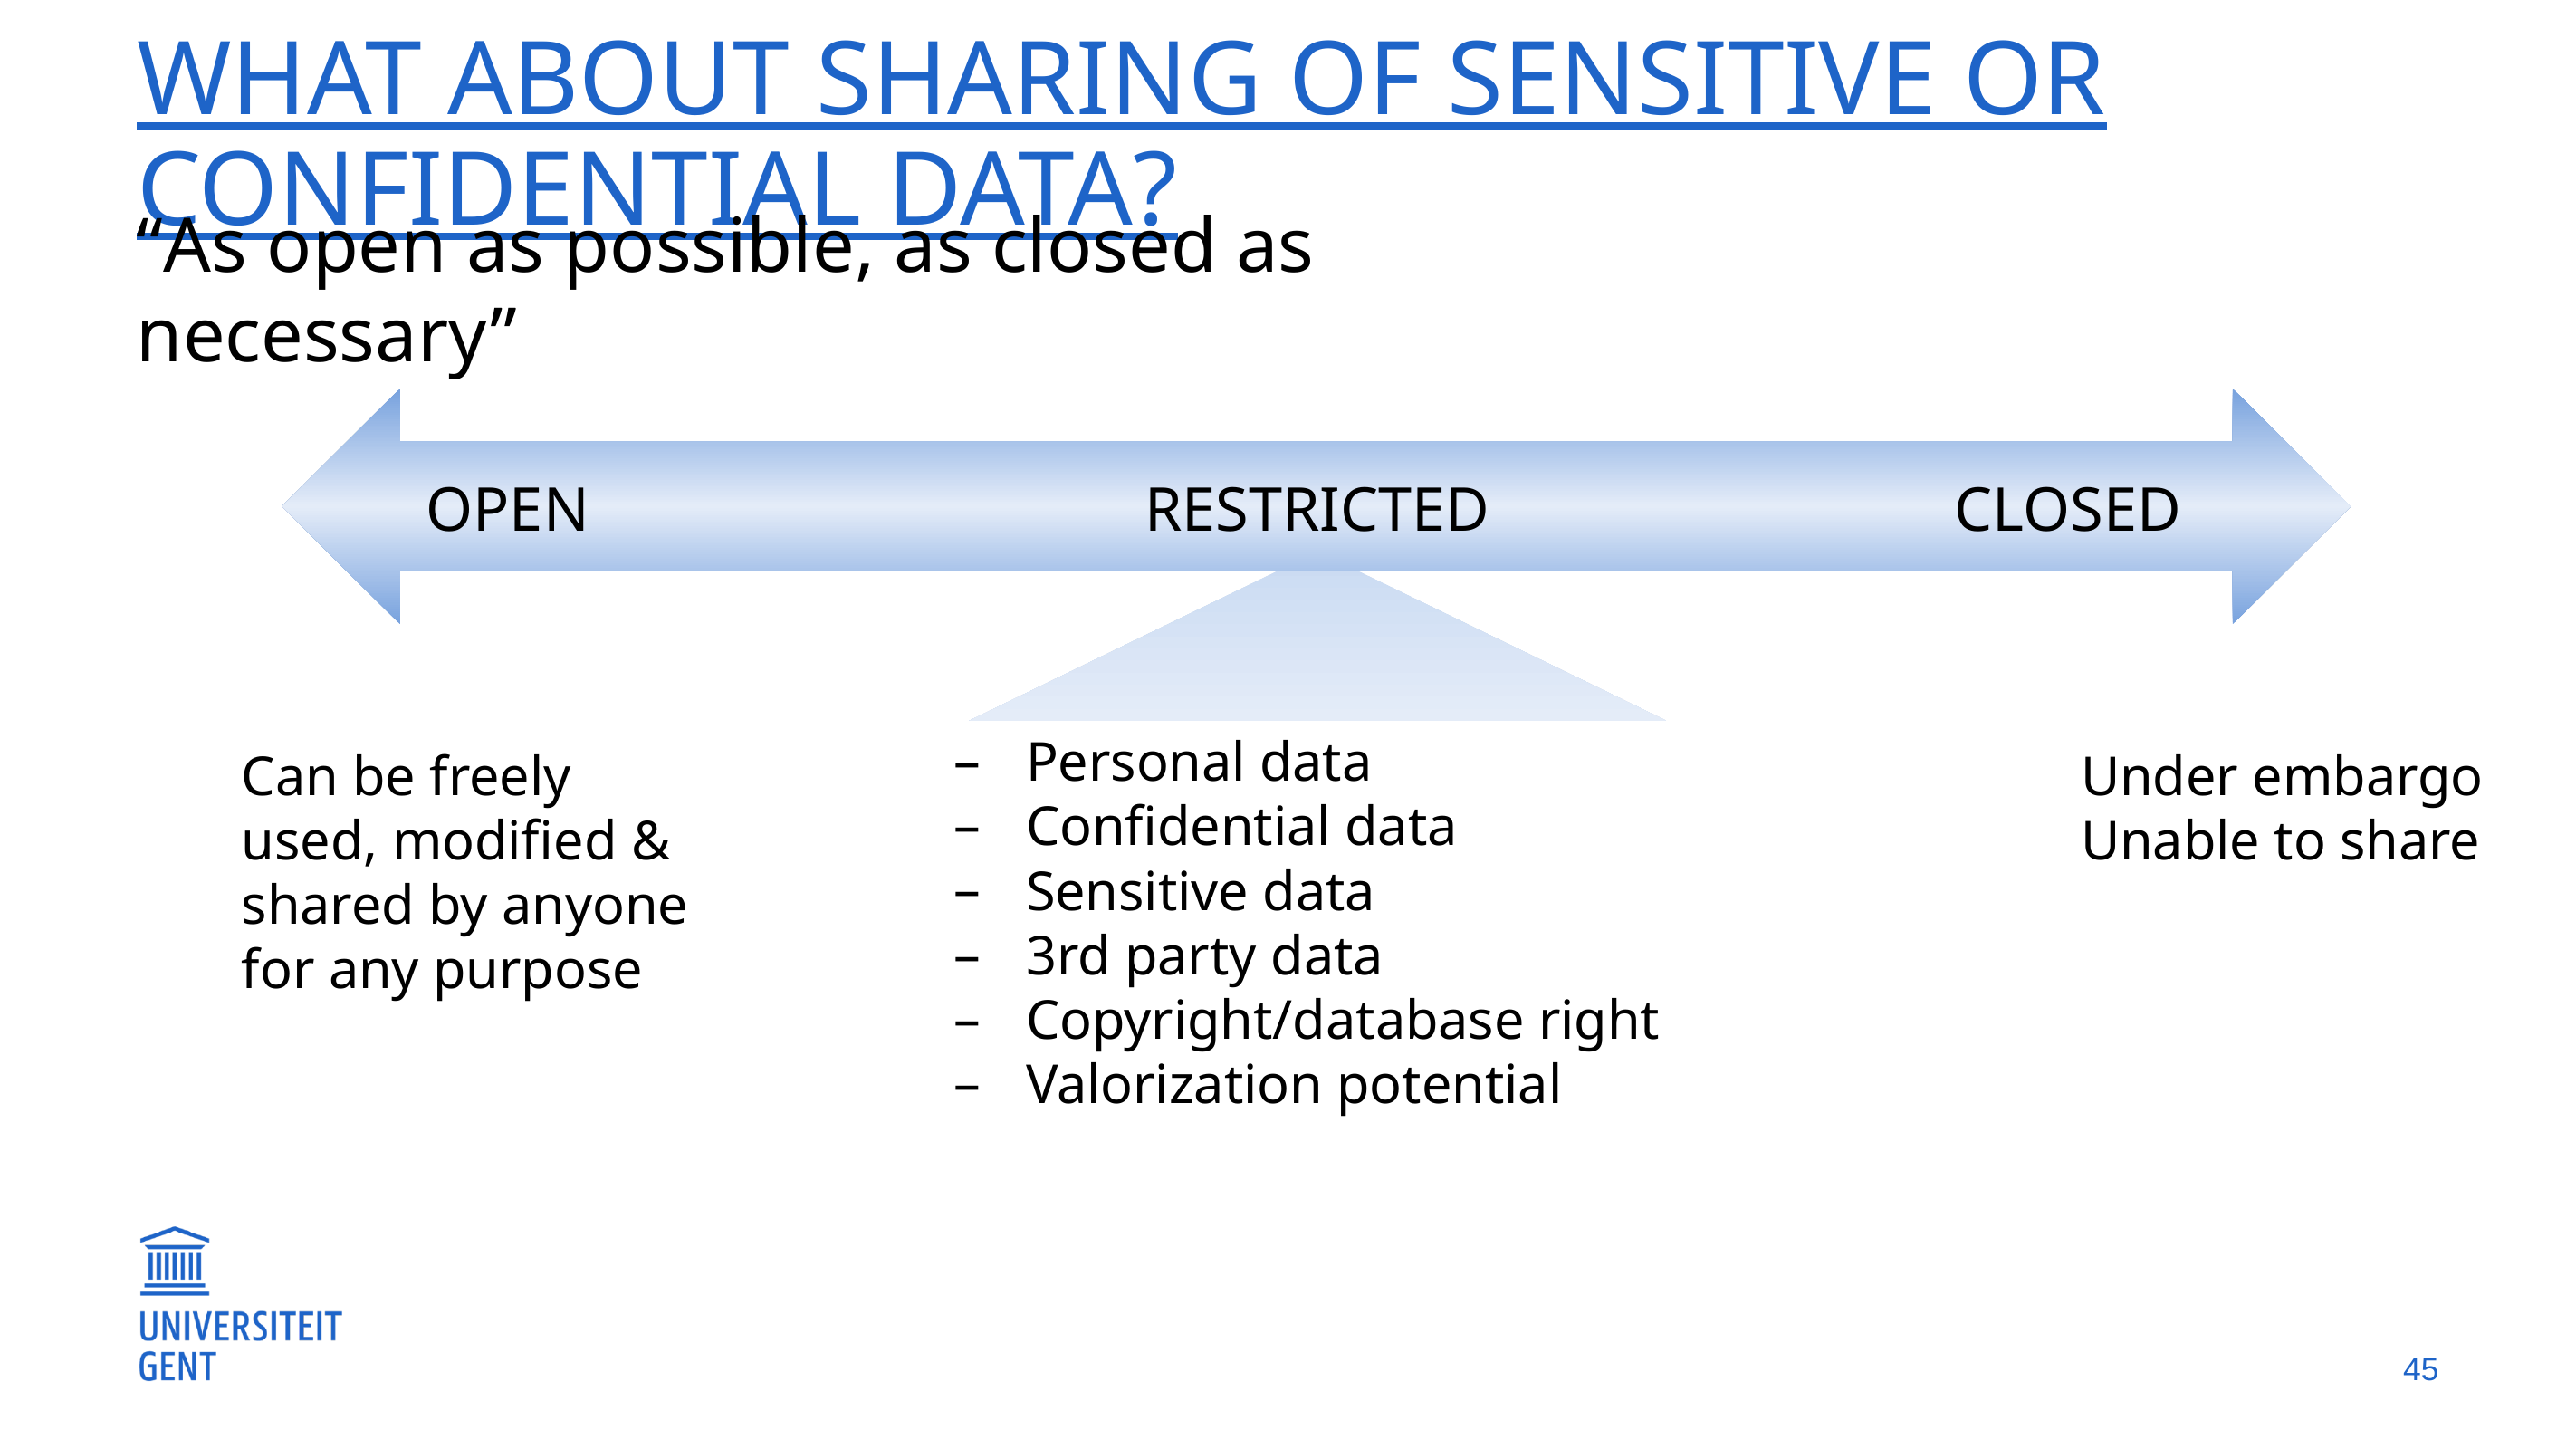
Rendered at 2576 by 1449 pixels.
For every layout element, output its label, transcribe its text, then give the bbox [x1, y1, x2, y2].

picture [72, 1174, 415, 1449]
text_box “As open as possible, as closed as necessary” [123, 190, 1714, 384]
text_box [281, 386, 2352, 627]
title What about SHARING OF sensitive or confidential data? [123, 20, 2456, 149]
slide_number 45 [2315, 1329, 2453, 1407]
text_box RESTRICTED [892, 464, 1743, 550]
text_box Can be freely used, modified & shared by anyone for any purpose [228, 734, 728, 1006]
text_box Under embargo Unable to share [2067, 734, 2510, 878]
text_box Personal data Confidential data Sensitive data 3rd party data Copyright/database right Valorization potential [940, 721, 1674, 1121]
text_box [968, 572, 1668, 721]
text_box CLOSED [1925, 464, 2210, 550]
text_box OPEN [398, 464, 617, 550]
